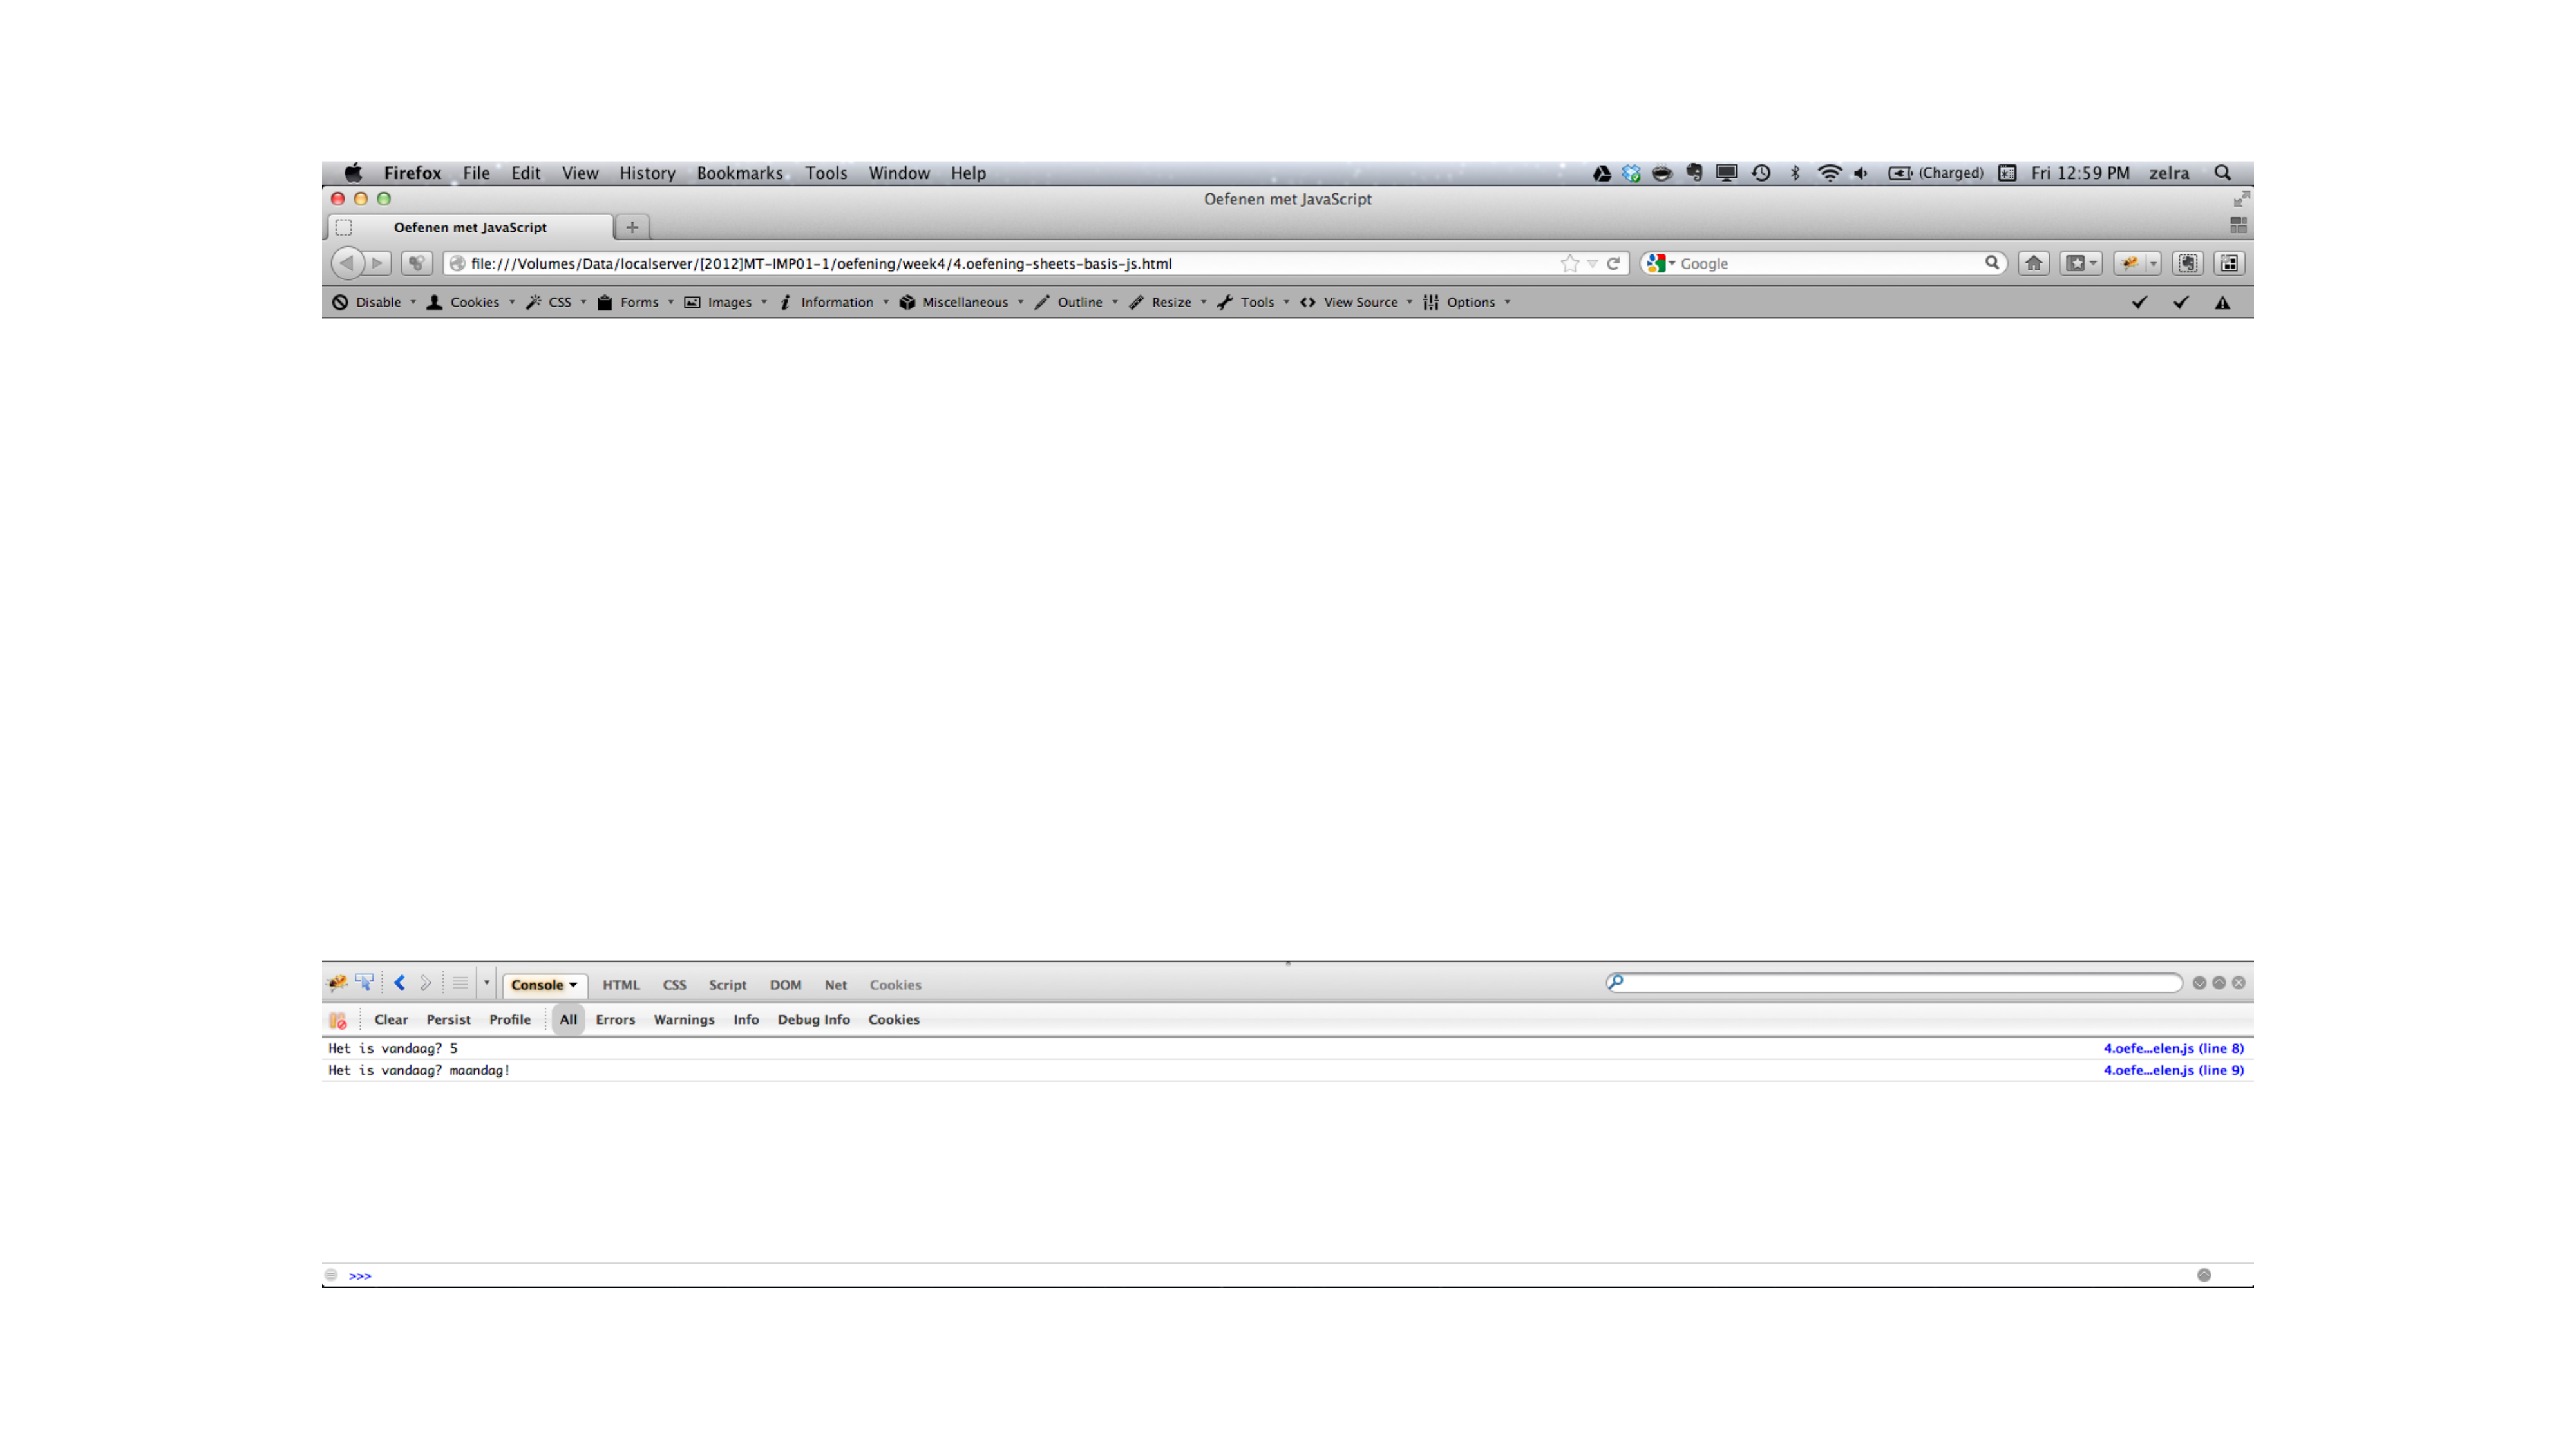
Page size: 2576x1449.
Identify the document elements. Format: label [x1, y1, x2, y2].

picture [321, 161, 2255, 1288]
